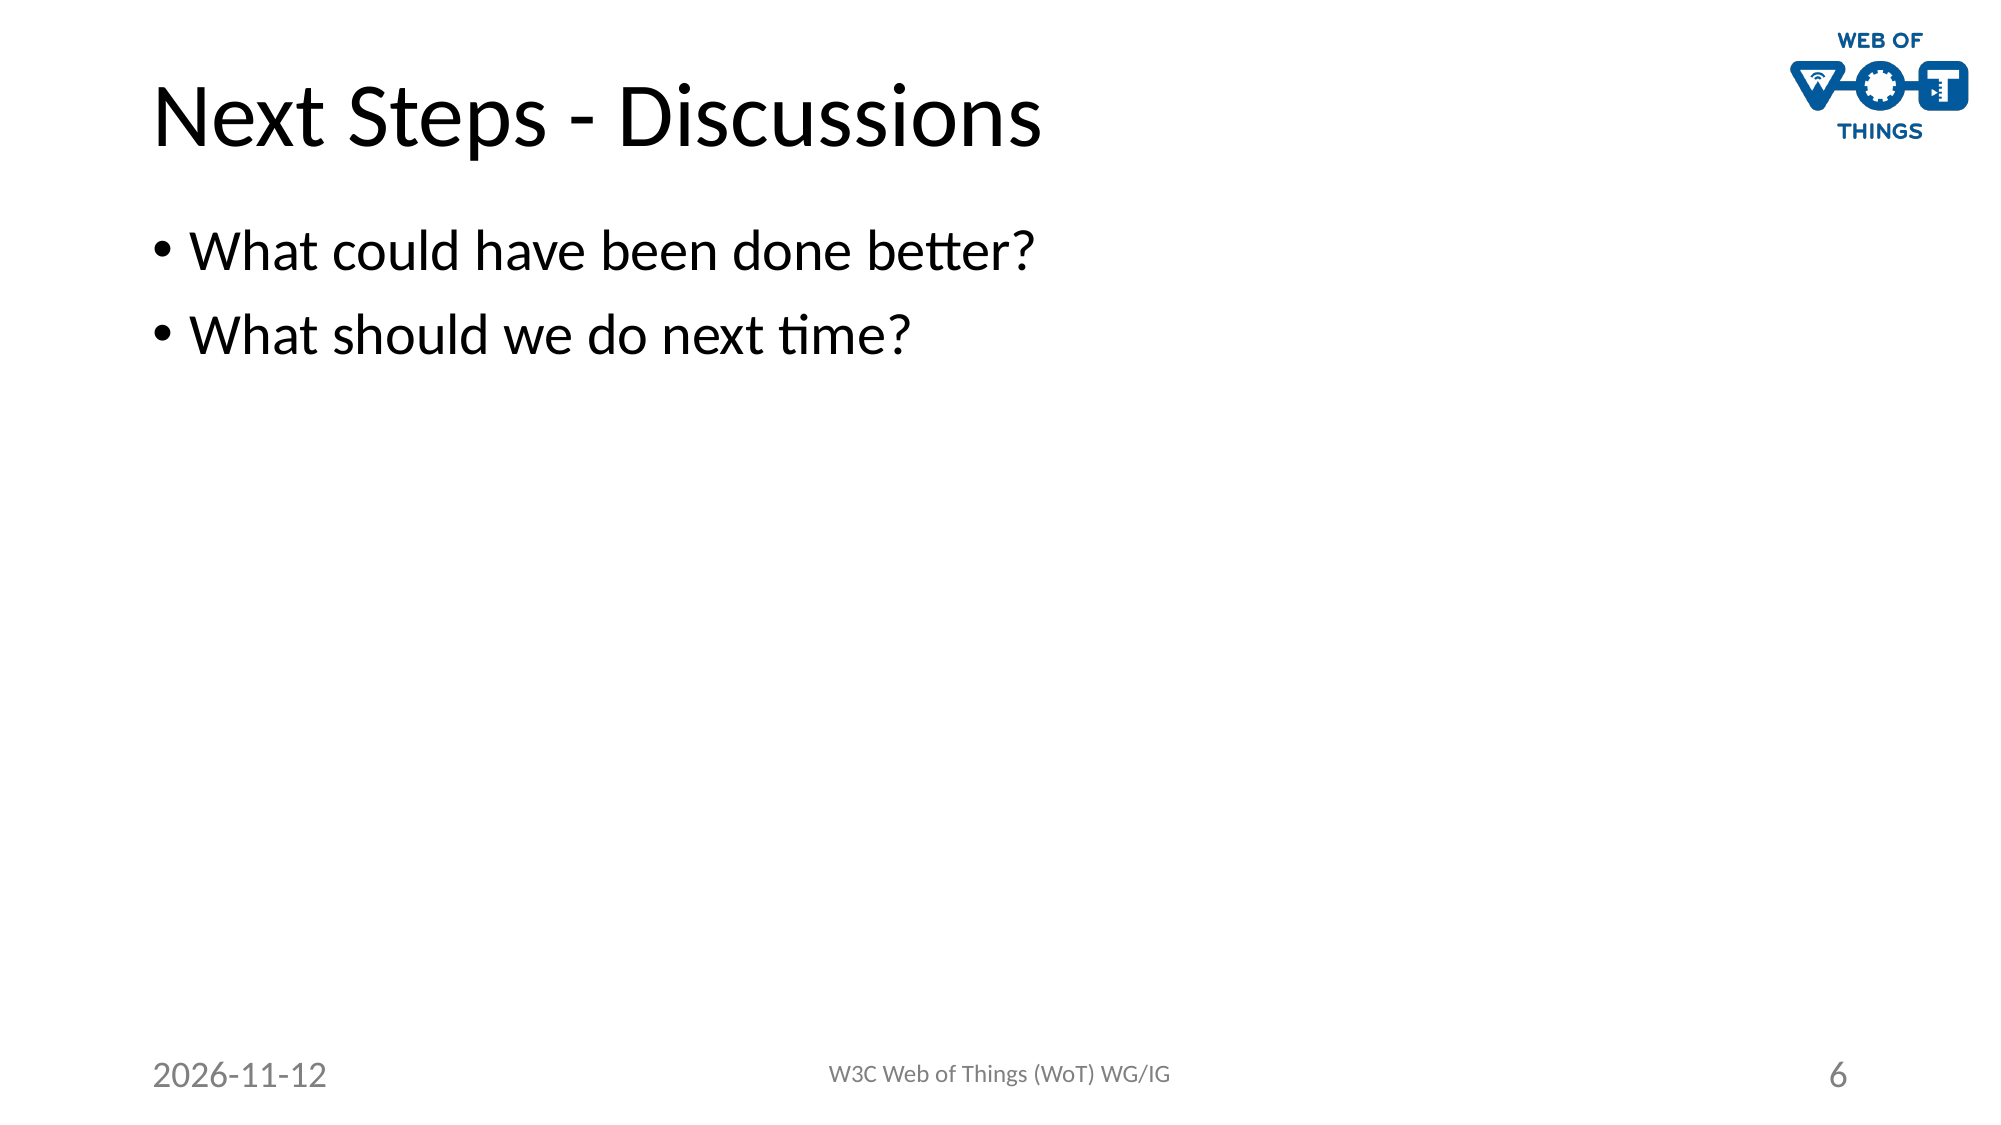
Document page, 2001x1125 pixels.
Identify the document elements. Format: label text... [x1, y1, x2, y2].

footer W3C Web of Things (WoT) WG/IG [662, 1042, 1338, 1103]
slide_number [137, 1042, 588, 1103]
list What could have been done better? What should we do next time? [137, 212, 1863, 1014]
slide_number 6 [1412, 1042, 1863, 1103]
title Next Steps - Discussions [137, 59, 1863, 212]
picture [1773, 22, 1985, 149]
